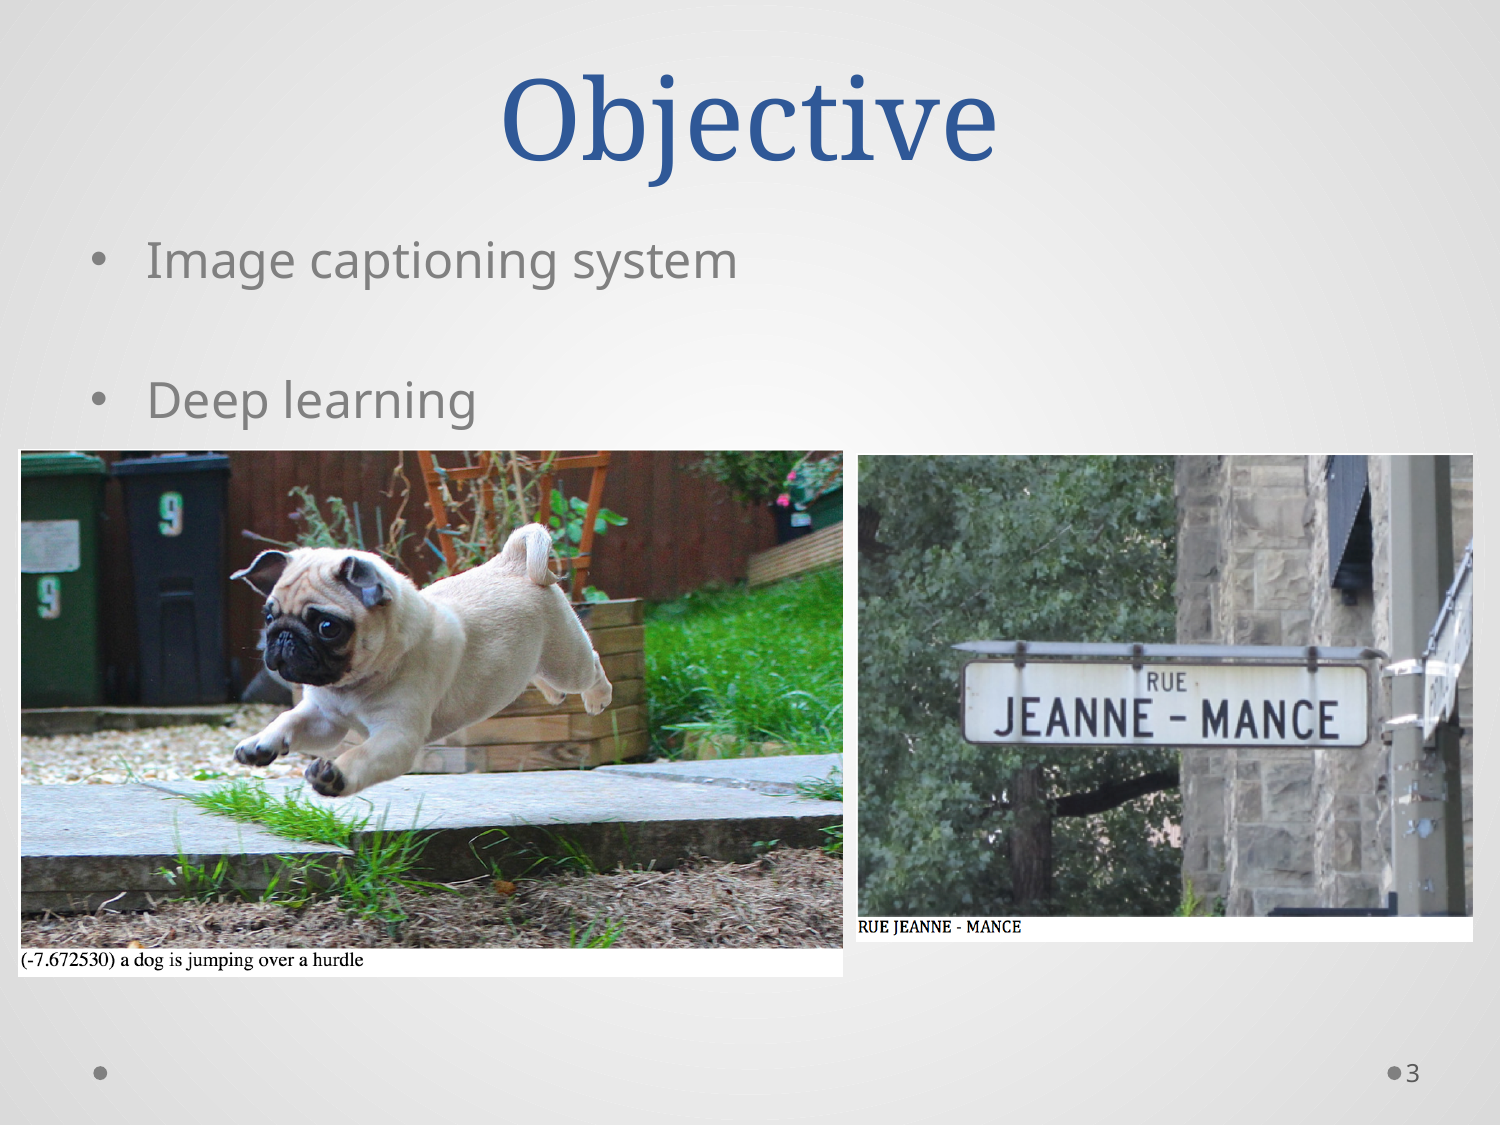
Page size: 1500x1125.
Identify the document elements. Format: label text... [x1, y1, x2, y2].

slide_number 3 [1401, 1042, 1494, 1103]
title Objective [75, 2, 1425, 191]
picture [18, 449, 843, 977]
picture [856, 453, 1473, 942]
list Image captioning system Deep learning [75, 220, 1425, 964]
